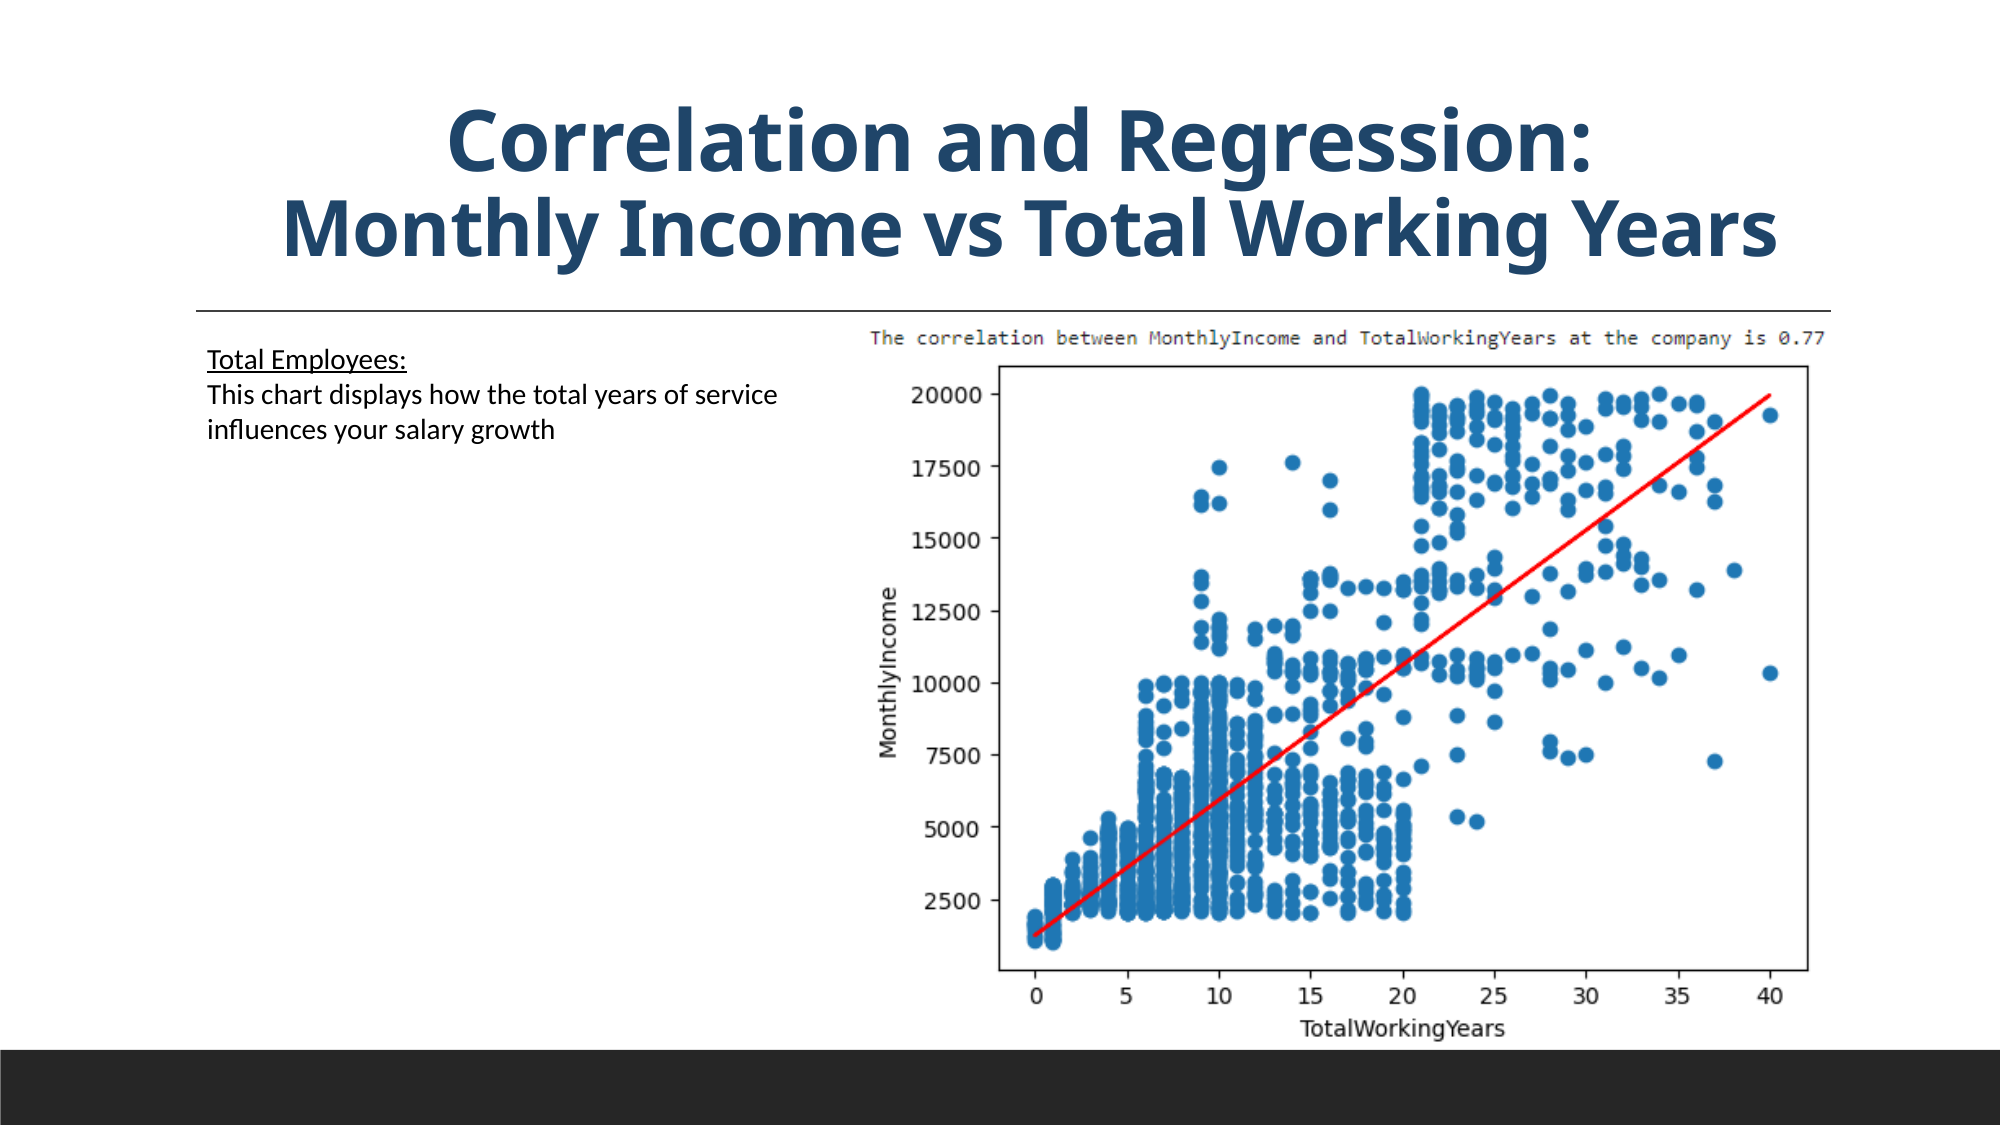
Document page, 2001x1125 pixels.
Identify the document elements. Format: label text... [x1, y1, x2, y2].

title Correlation and Regression: Monthly Income vs Total Working Years [204, 43, 1855, 282]
text_box Total Employees: This chart displays how the total years of service influences your salary growth [192, 332, 854, 453]
picture [857, 317, 1856, 1044]
